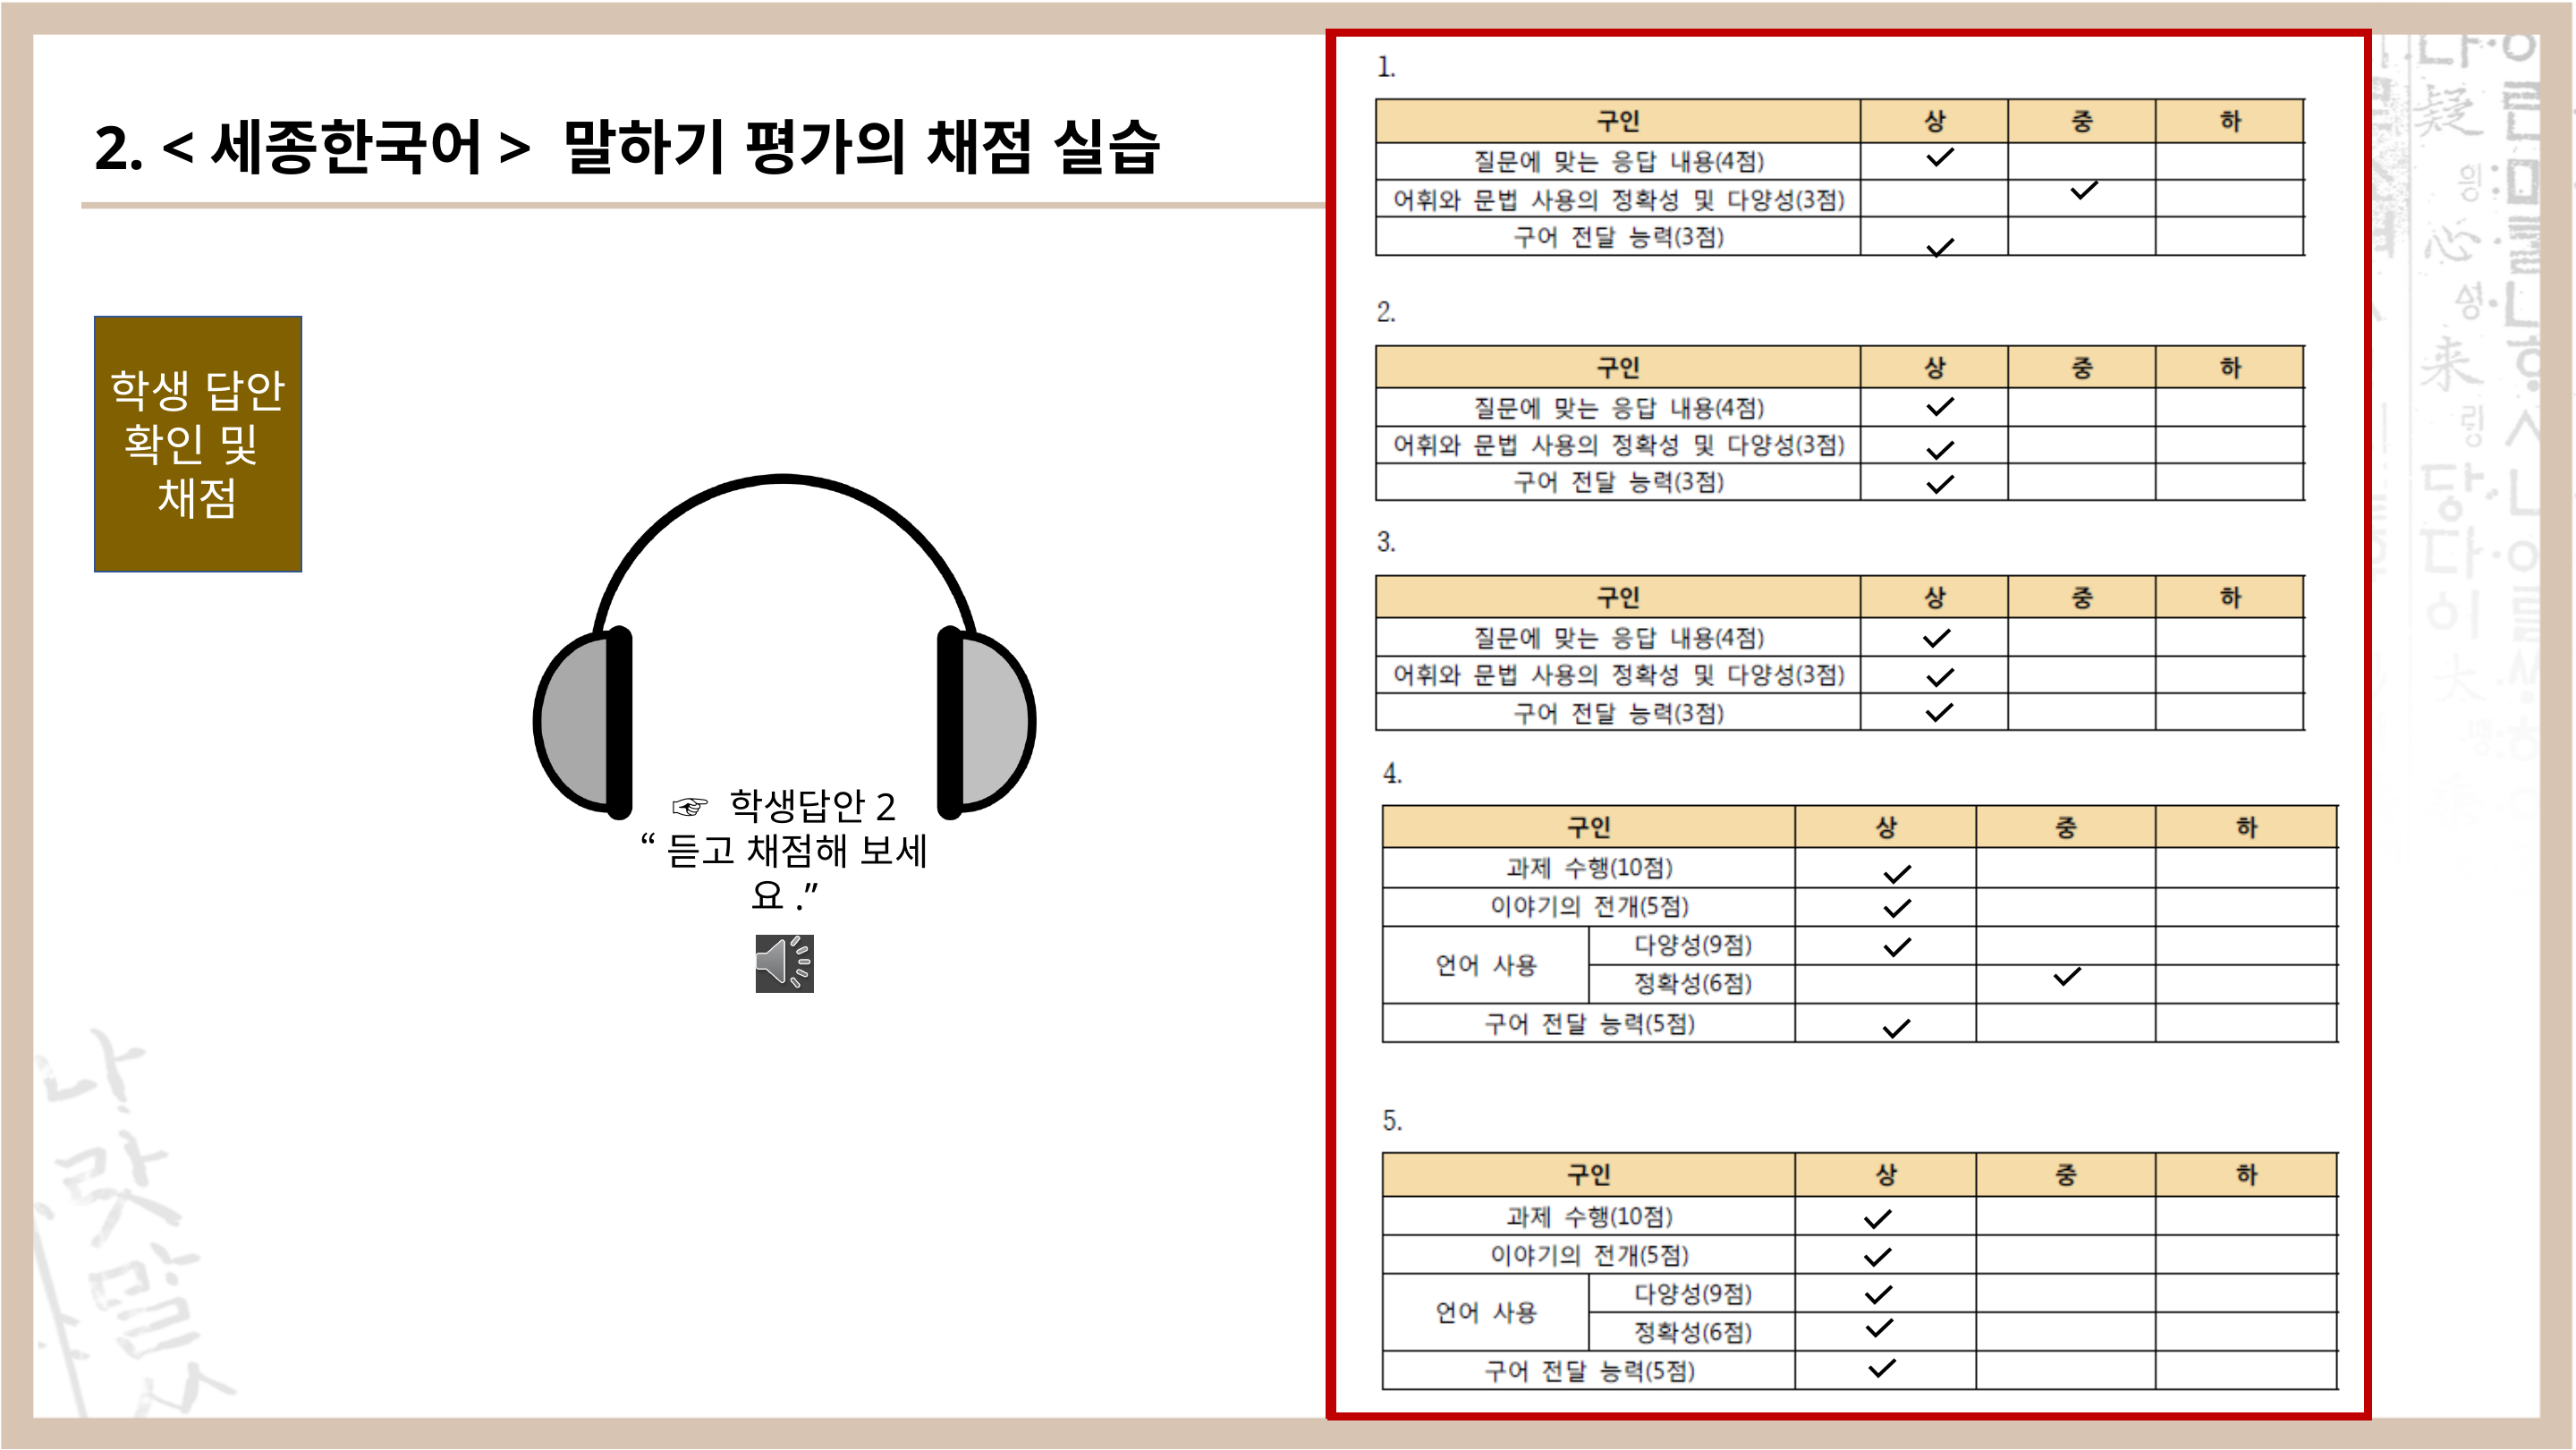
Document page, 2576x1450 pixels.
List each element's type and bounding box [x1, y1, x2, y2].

picture [0, 0, 2576, 1449]
text_box [1335, 37, 2365, 1412]
